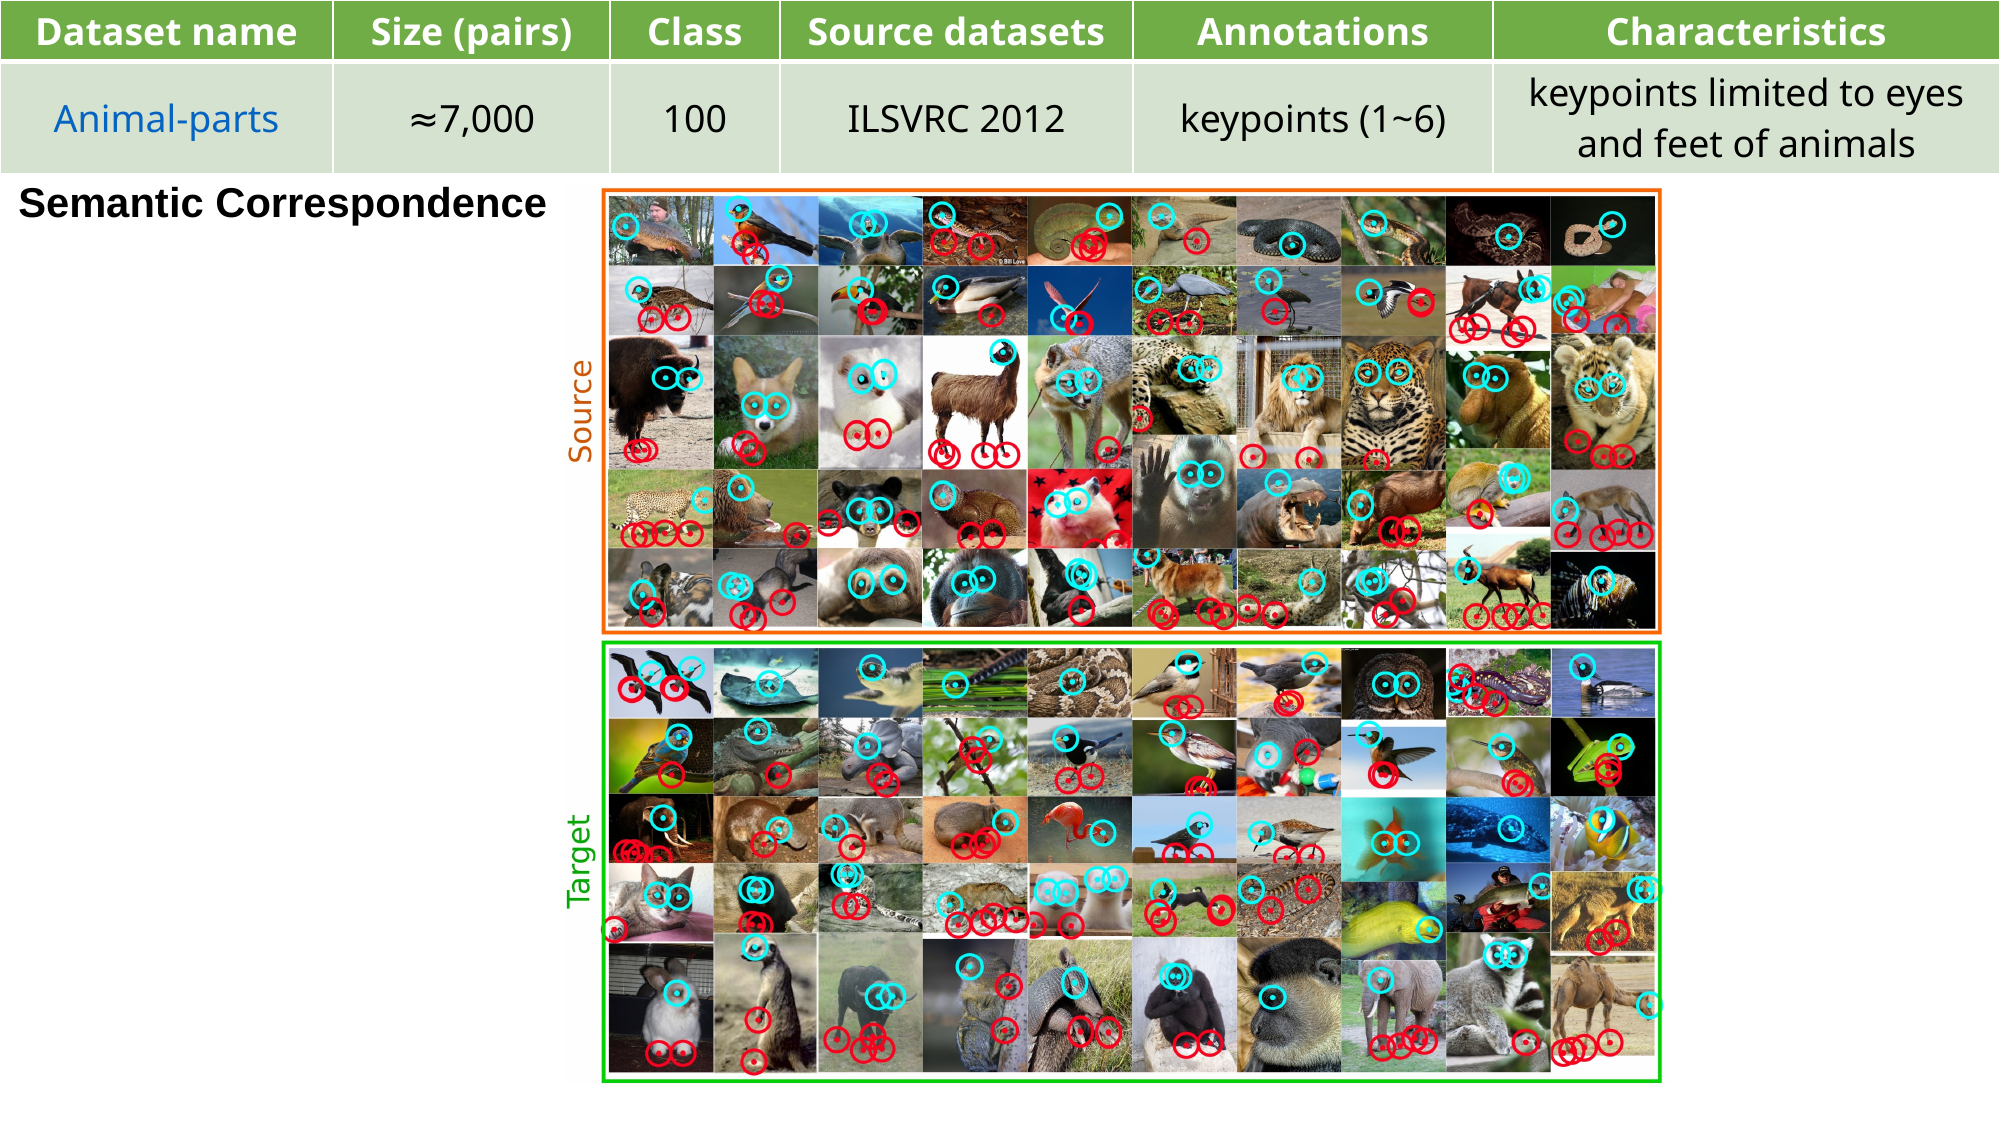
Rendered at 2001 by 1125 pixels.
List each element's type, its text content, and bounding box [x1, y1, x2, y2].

table_cell 100 [611, 64, 779, 173]
table_header Annotations [1134, 1, 1492, 59]
table_cell Animal-parts [1, 64, 332, 139]
table_header Source datasets [781, 1, 1132, 59]
table_cell keypoints (1~6) [1134, 64, 1492, 173]
table_header Dataset name [1, 1, 332, 59]
table_header Class [611, 1, 779, 59]
table_header Size (pairs) [334, 1, 609, 59]
text_box Semantic Correspondence [0, 139, 672, 234]
table_cell ILSVRC 2012 [781, 64, 1132, 173]
picture [564, 186, 1670, 1084]
table_cell keypoints limited to eyes and feet of animals [1494, 64, 1999, 173]
table_header Characteristics [1494, 1, 1999, 59]
table_cell ≈7,000 [334, 64, 609, 139]
